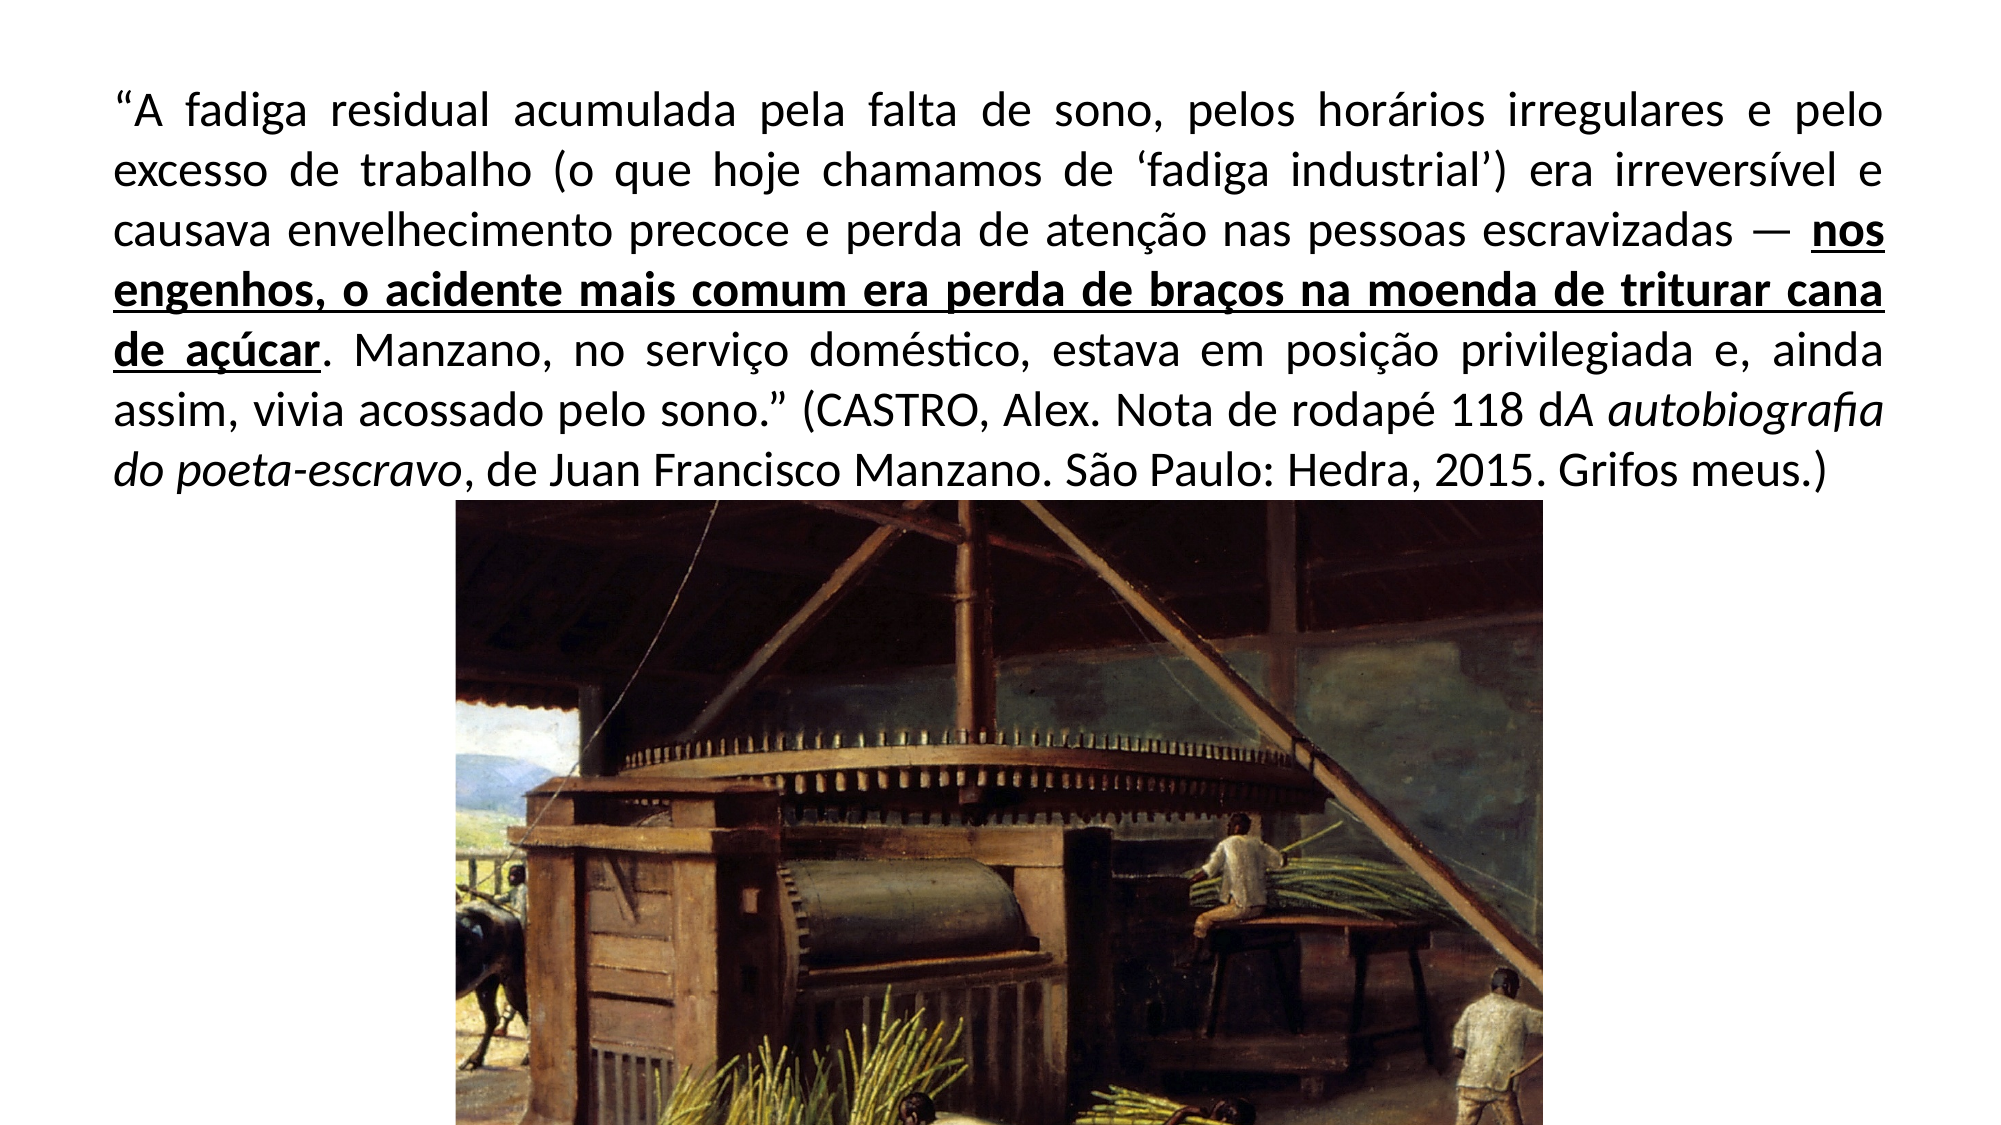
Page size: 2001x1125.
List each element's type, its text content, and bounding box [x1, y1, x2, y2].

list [455, 500, 1543, 1125]
text_box “A fadiga residual acumulada pela falta de sono, pelos horários irregulares e pelo excesso de trabalho (o que hoje chamamos de ‘fadiga industrial’) era irreversível e causava envelhecimento precoce e perda de atenção nas pessoas escravizadas — nos engenhos, o acidente mais comum era perda de braços na moenda de triturar cana de açúcar. Manzano, no serviço doméstico, estava em posição privilegiada e, ainda assim, vivia acossado pelo sono.” (CASTRO, Alex. Nota de rodapé 118 dA autobiografia do poeta-escravo, de Juan Francisco Manzano. São Paulo: Hedra, 2015. Grifos meus.) [98, 68, 1900, 504]
